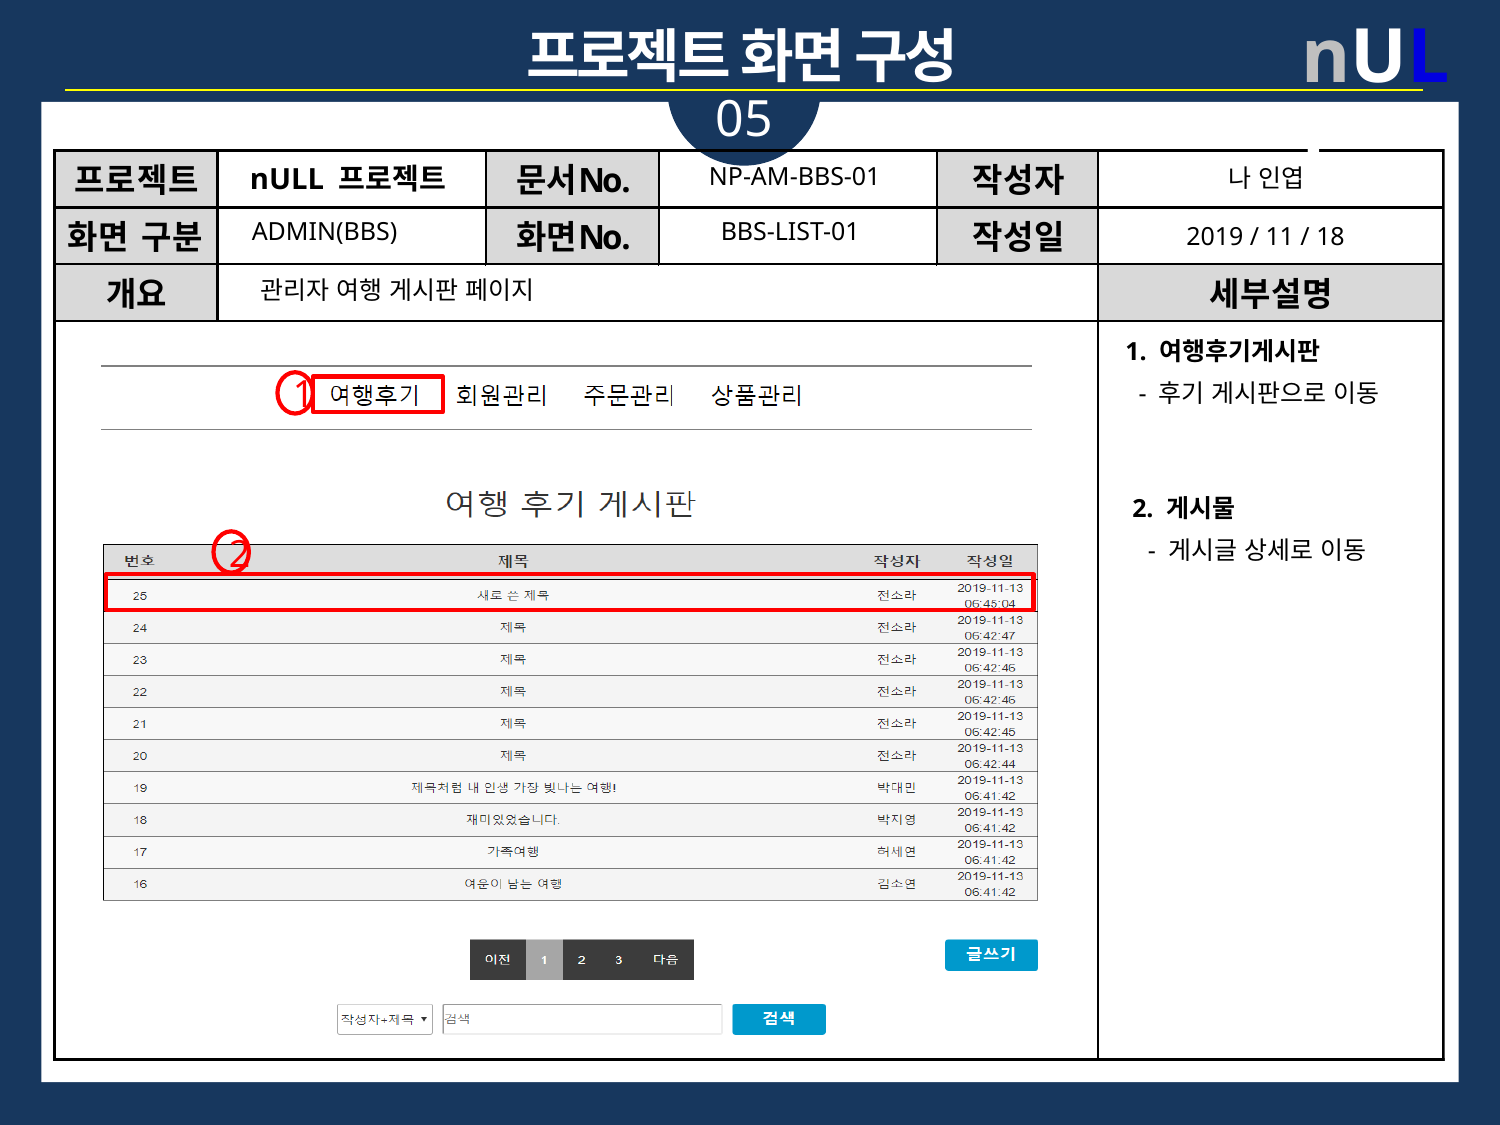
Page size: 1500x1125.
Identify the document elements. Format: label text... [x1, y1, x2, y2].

text_box 프로젝트 화면 구성 [511, 11, 974, 89]
text_box 05 [655, 98, 833, 147]
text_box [52, 148, 1448, 1064]
picture [64, 344, 1081, 1047]
text_box nULL [1286, 0, 1500, 195]
text_box [39, 100, 1461, 1084]
